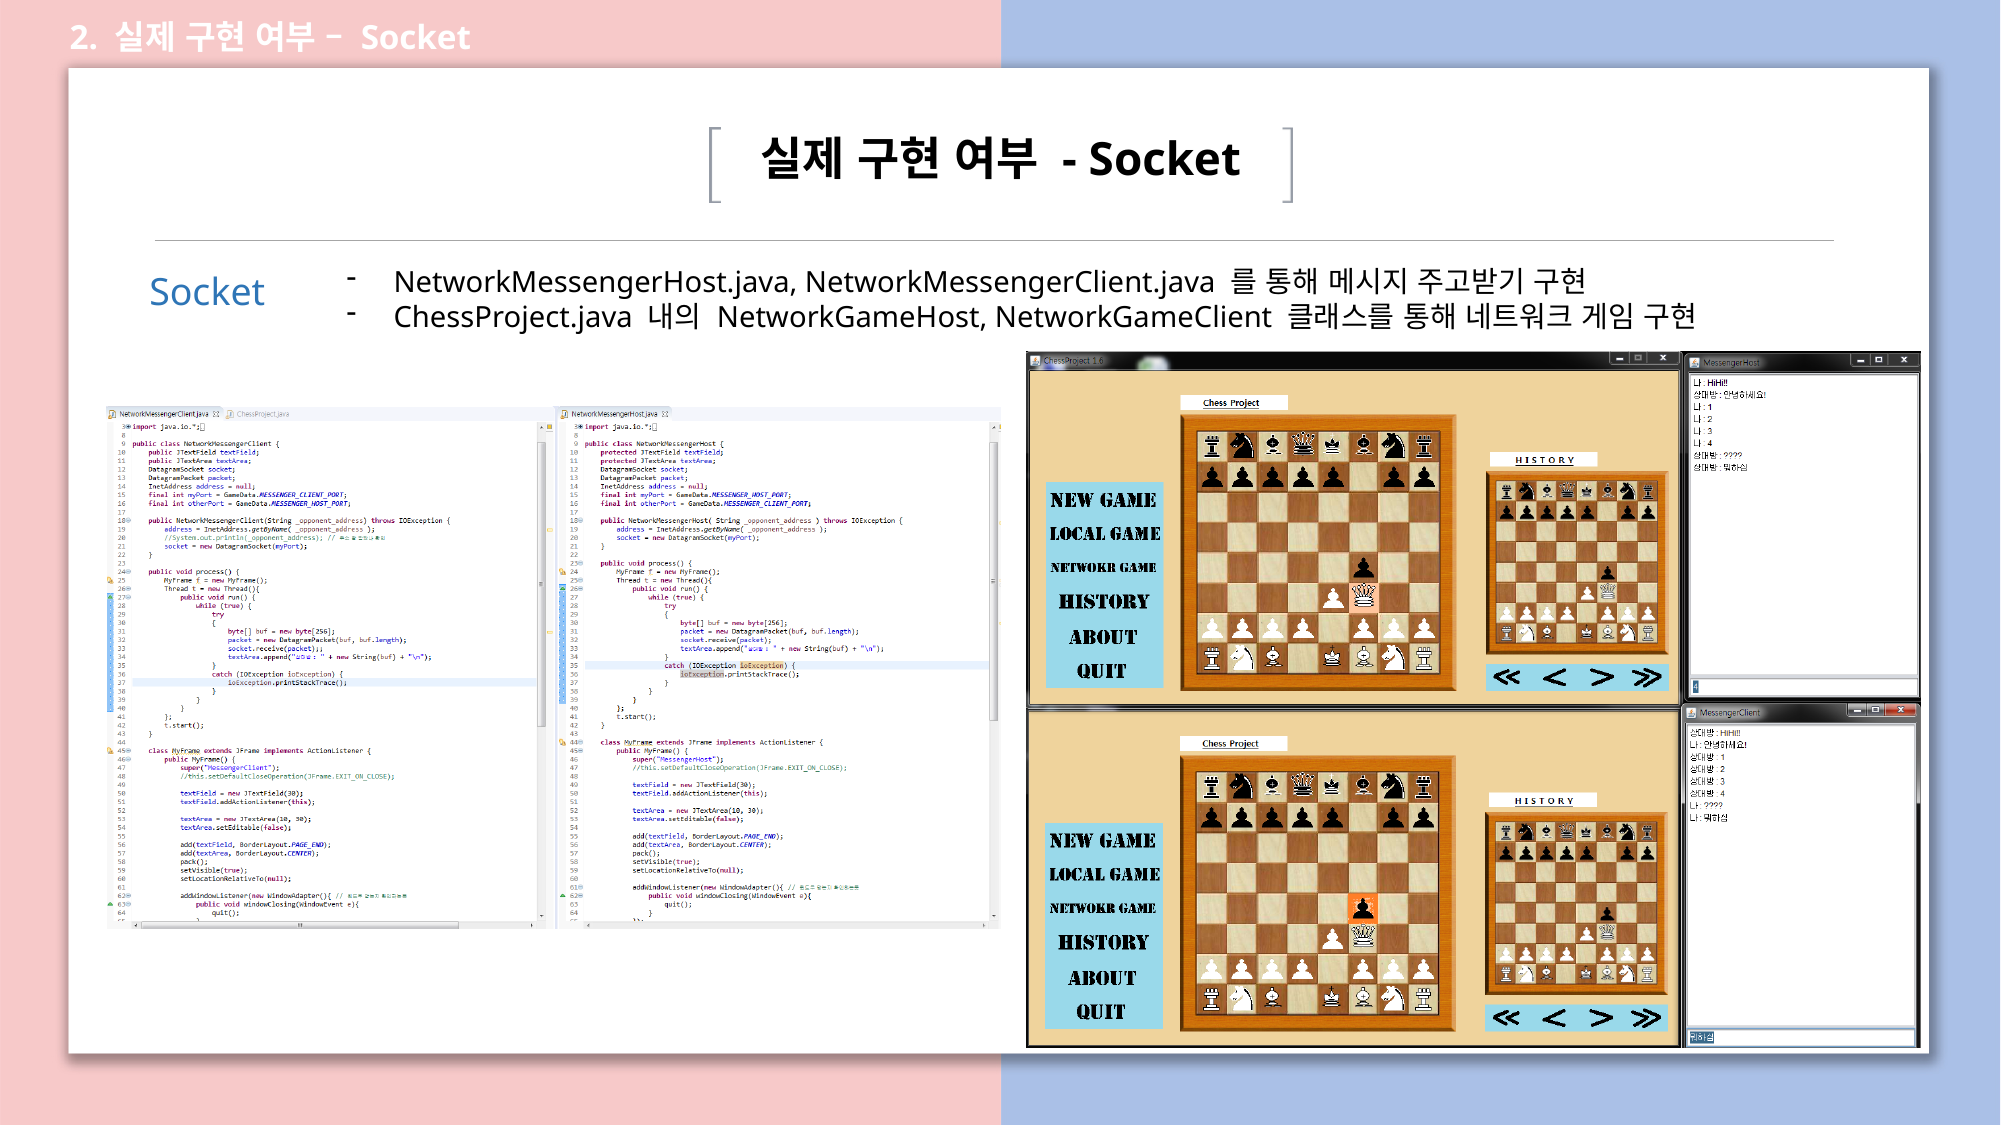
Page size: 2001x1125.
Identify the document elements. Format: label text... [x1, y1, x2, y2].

text_box Socket [134, 260, 291, 320]
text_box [709, 127, 1293, 203]
picture [0, 0, 2001, 1125]
text_box 실제 구현 여부 - Socket [363, 107, 1639, 214]
text_box 2. 실제 구현 여부 – Socket [54, 13, 672, 95]
text_box NetworkMessengerHost.java, NetworkMessengerClient.java 를 통해 메시지 주고받기 구현 ChessProject.java 내의 NetworkGameHost, NetworkGameClient 클래스를 통해 네트워크 게임 구현 [331, 255, 1714, 341]
